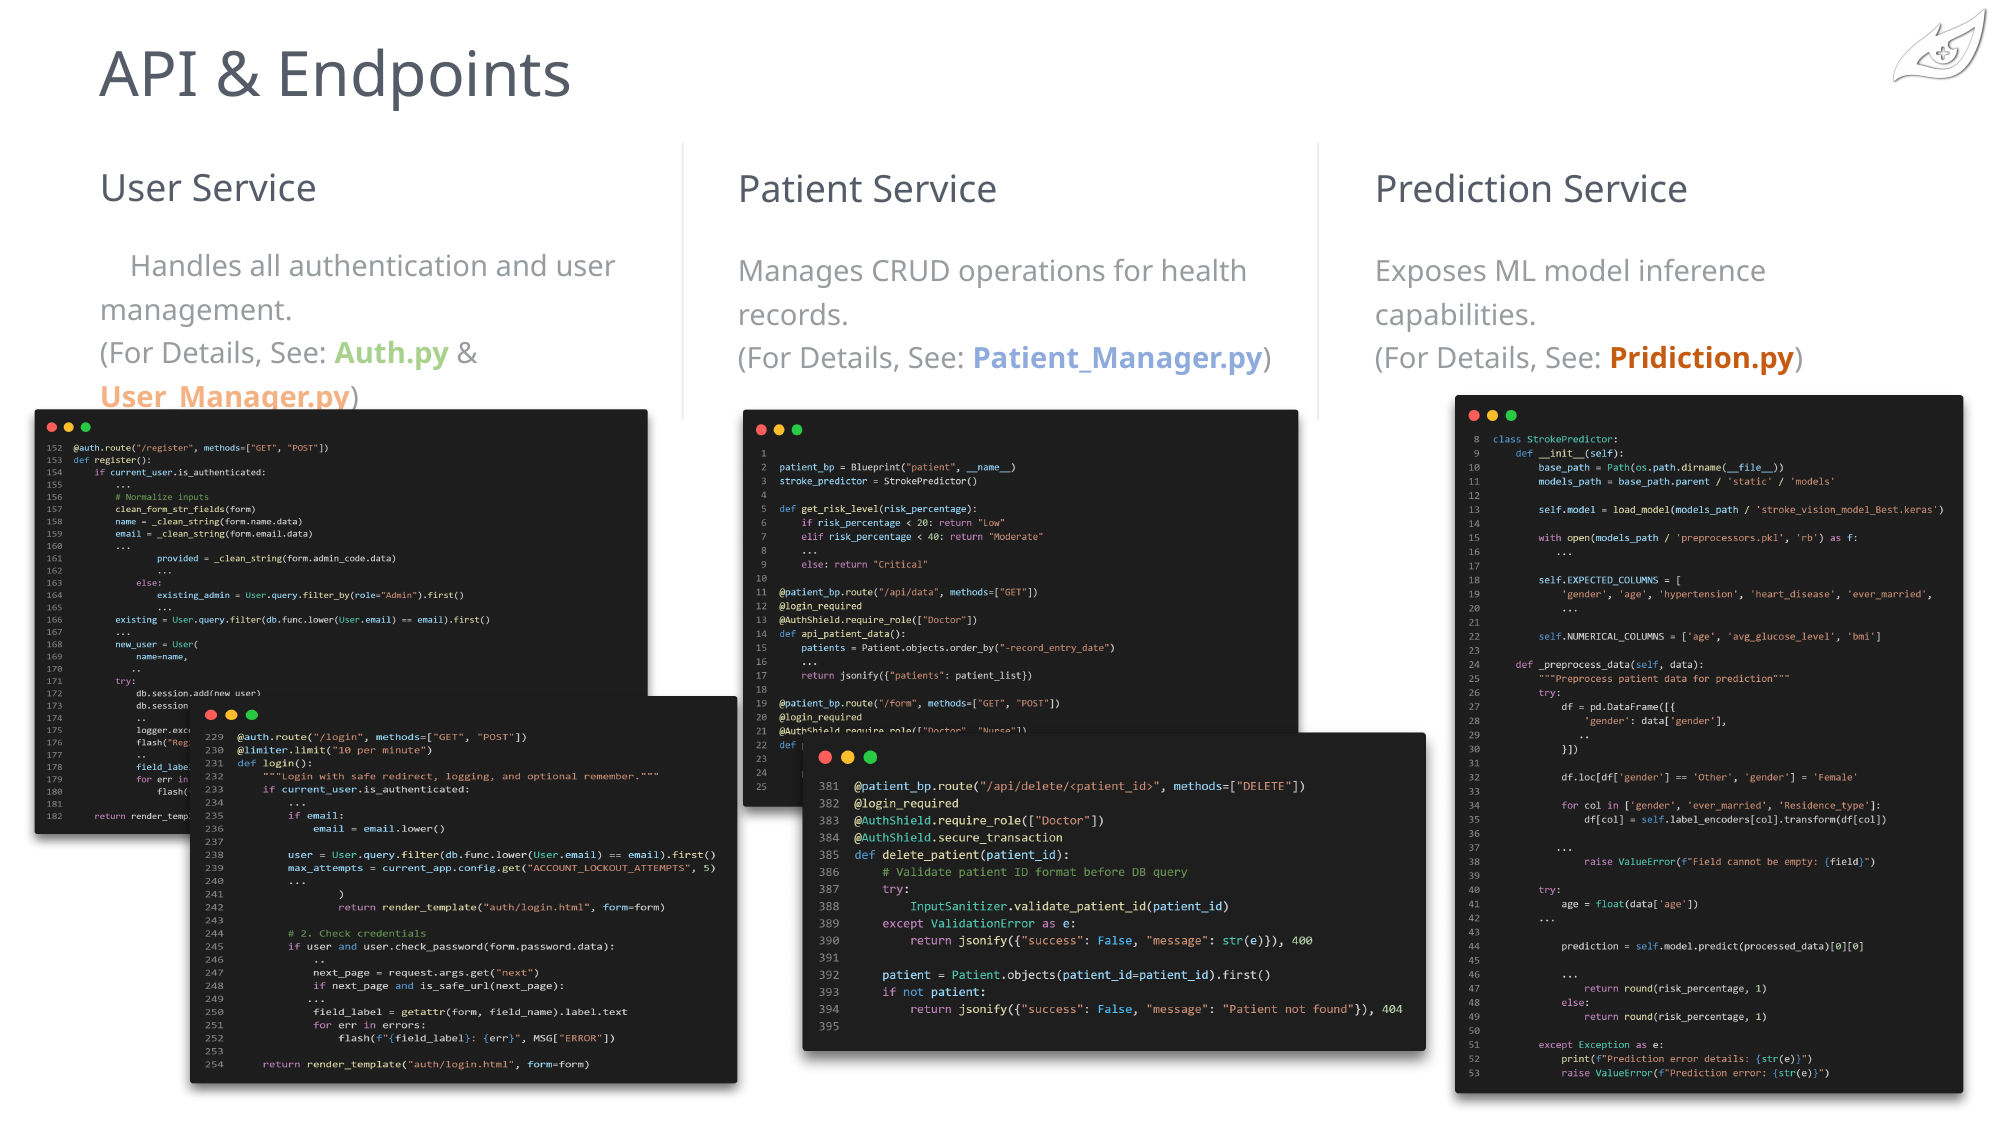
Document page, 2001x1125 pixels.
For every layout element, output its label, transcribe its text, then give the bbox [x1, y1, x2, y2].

picture [7, 366, 1993, 1123]
text_box Patient Service [737, 144, 1263, 220]
text_box Prediction Service [1374, 144, 1900, 220]
text_box Exposes ML model inference capabilities. (For Details, See: Pridiction.py) [1374, 222, 1900, 431]
text_box User Service [99, 143, 625, 219]
text_box Handles all authentication and user management. (For Details, See: Auth.py & User_Manager.py) [99, 221, 667, 383]
text_box Manages CRUD operations for health records. (For Details, See: Patient_Manager.py) [737, 222, 1305, 380]
text_box API & Endpoints [99, 15, 1900, 110]
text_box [544, 279, 821, 283]
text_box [1180, 279, 1456, 283]
picture [1891, 0, 1989, 94]
